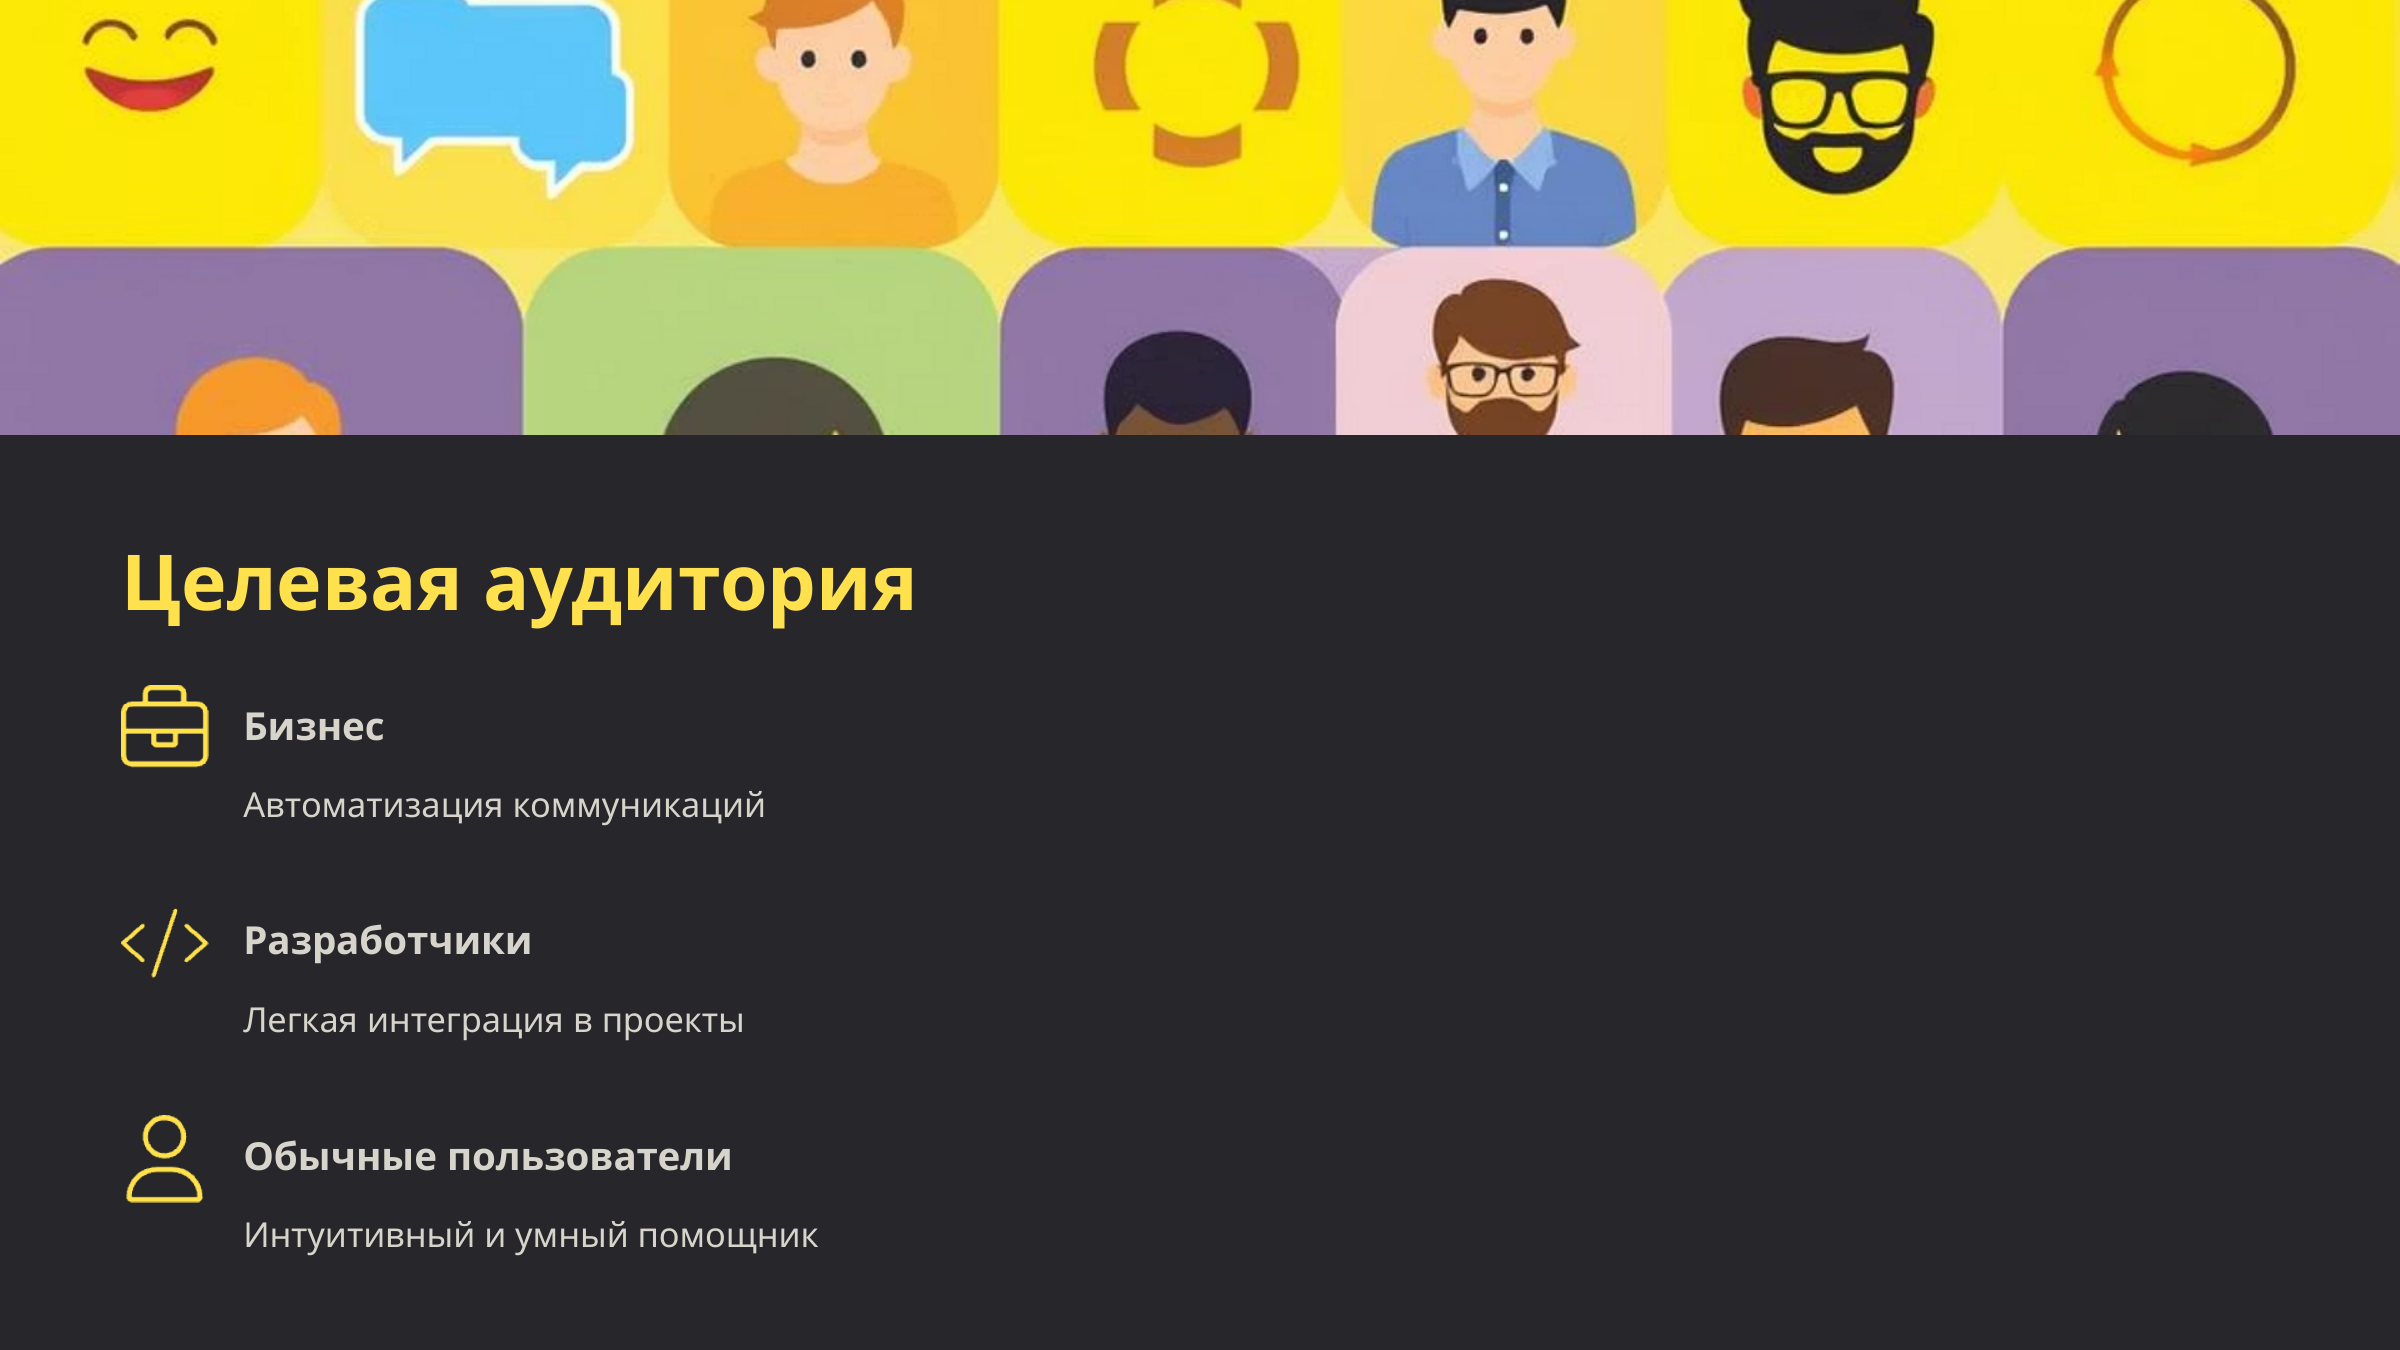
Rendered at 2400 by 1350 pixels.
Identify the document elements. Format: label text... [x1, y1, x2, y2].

text_box Автоматизация коммуникаций [243, 768, 2279, 825]
picture [121, 1115, 209, 1203]
text_box Бизнес [243, 699, 630, 748]
text_box Легкая интеграция в проекты [243, 983, 2279, 1040]
text_box Интуитивный и умный помощник [243, 1198, 2279, 1255]
picture [0, 0, 2400, 435]
text_box Обычные пользователи [243, 1129, 759, 1178]
picture [121, 900, 209, 988]
text_box Целевая аудитория [121, 530, 969, 627]
picture [121, 685, 209, 773]
text_box Разработчики [243, 914, 630, 963]
